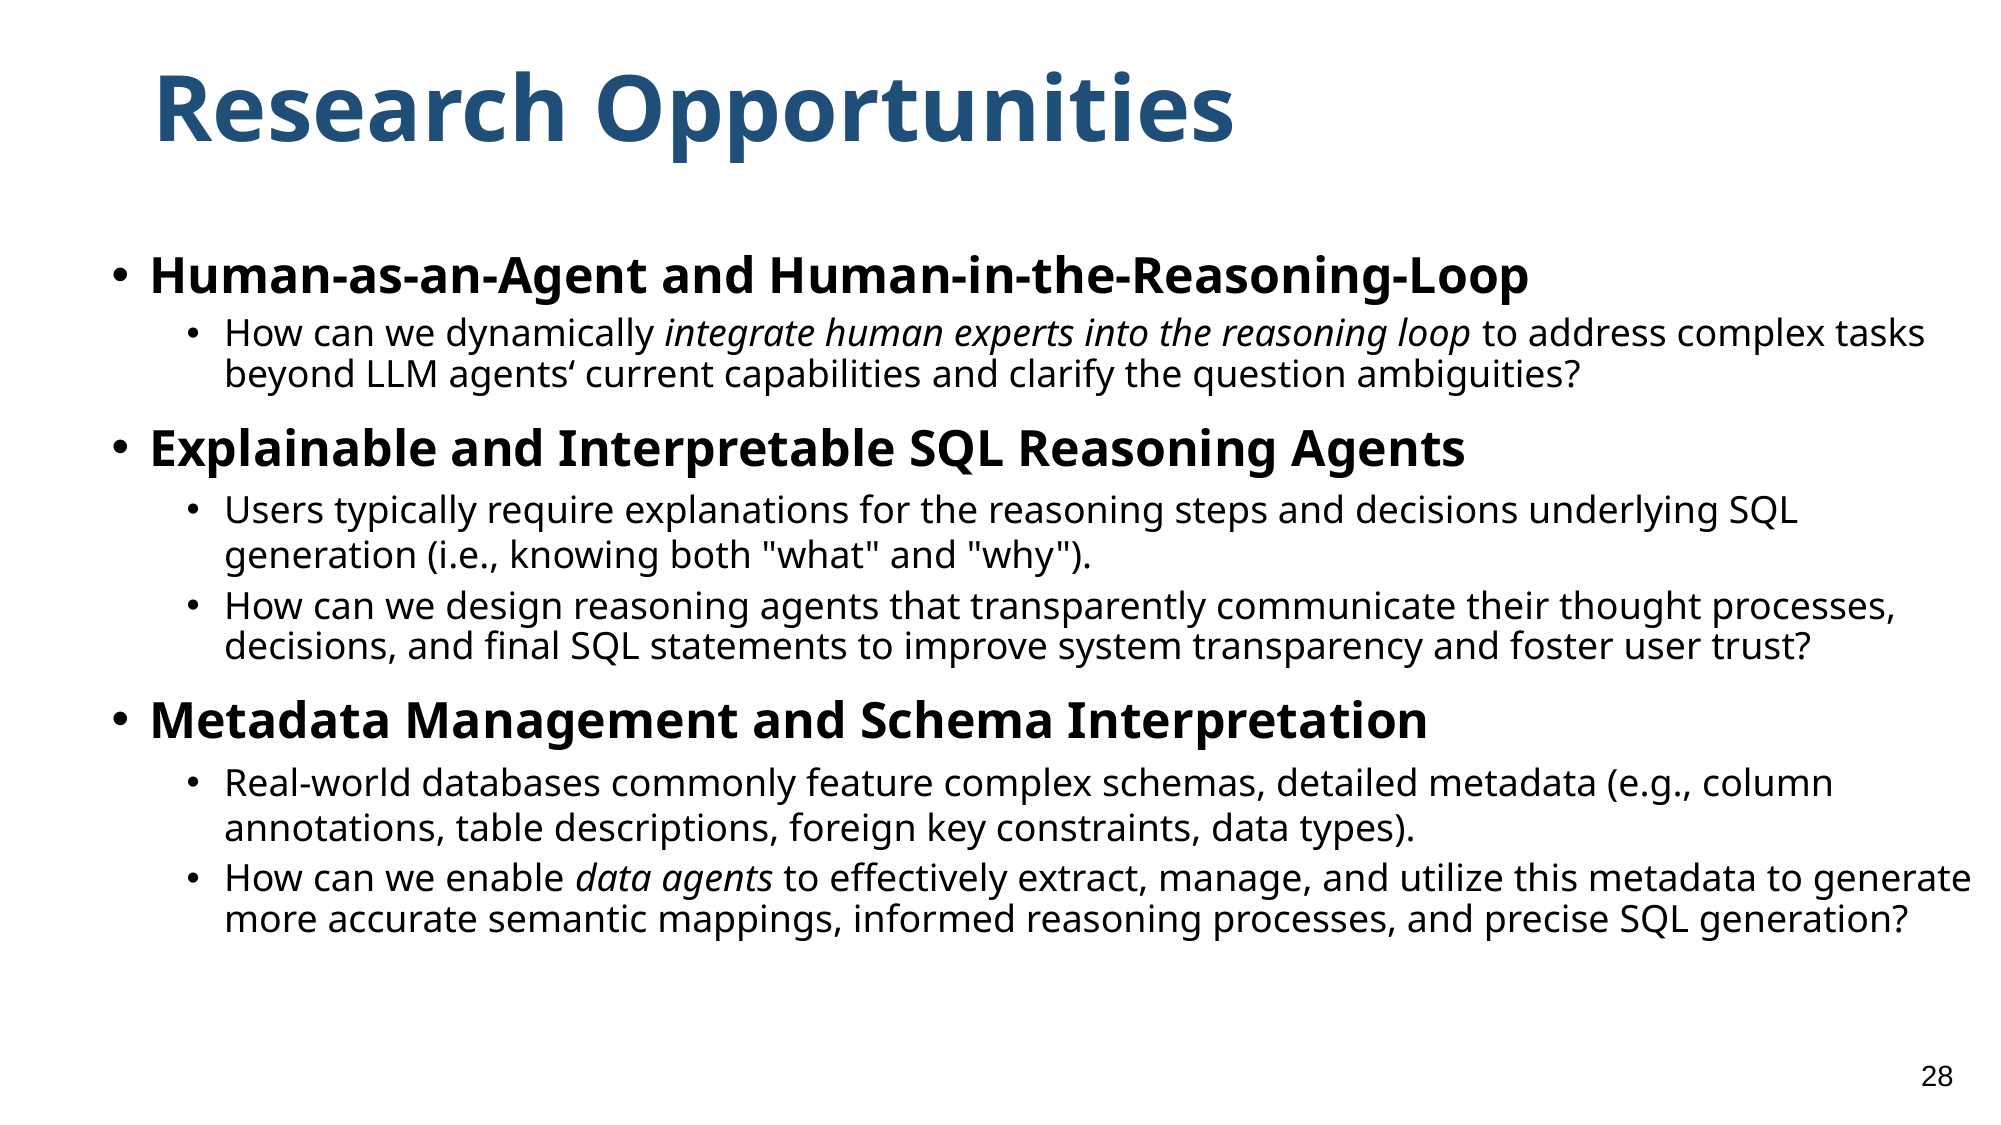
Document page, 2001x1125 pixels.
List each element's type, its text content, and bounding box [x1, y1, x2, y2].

slide_number 27 [1744, 1050, 1969, 1111]
list Human-as-an-Agent and Human-in-the-Reasoning-Loop How can we dynamically integrate human experts into the reasoning loop to address complex tasks beyond LLM agents‘ current capabilities and clarify the question ambiguities? Explainable and Interpretable SQL Reasoning Agents Users typically require explanations for the reasoning steps and decisions underlying SQL generation (i.e., knowing both "what" and "why"). How can we design reasoning agents that transparently communicate their thought processes, decisions, and final SQL statements to improve system transparency and foster user trust? Metadata Management and Schema Interpretation Real-world databases commonly feature complex schemas, detailed metadata (e.g., column annotations, table descriptions, foreign key constraints, data types). How can we enable data agents to effectively extract, manage, and utilize this metadata to generate more accurate semantic mappings, informed reasoning processes, and precise SQL generation? [96, 236, 2000, 1014]
title Research Opportunities [137, 3, 1863, 221]
